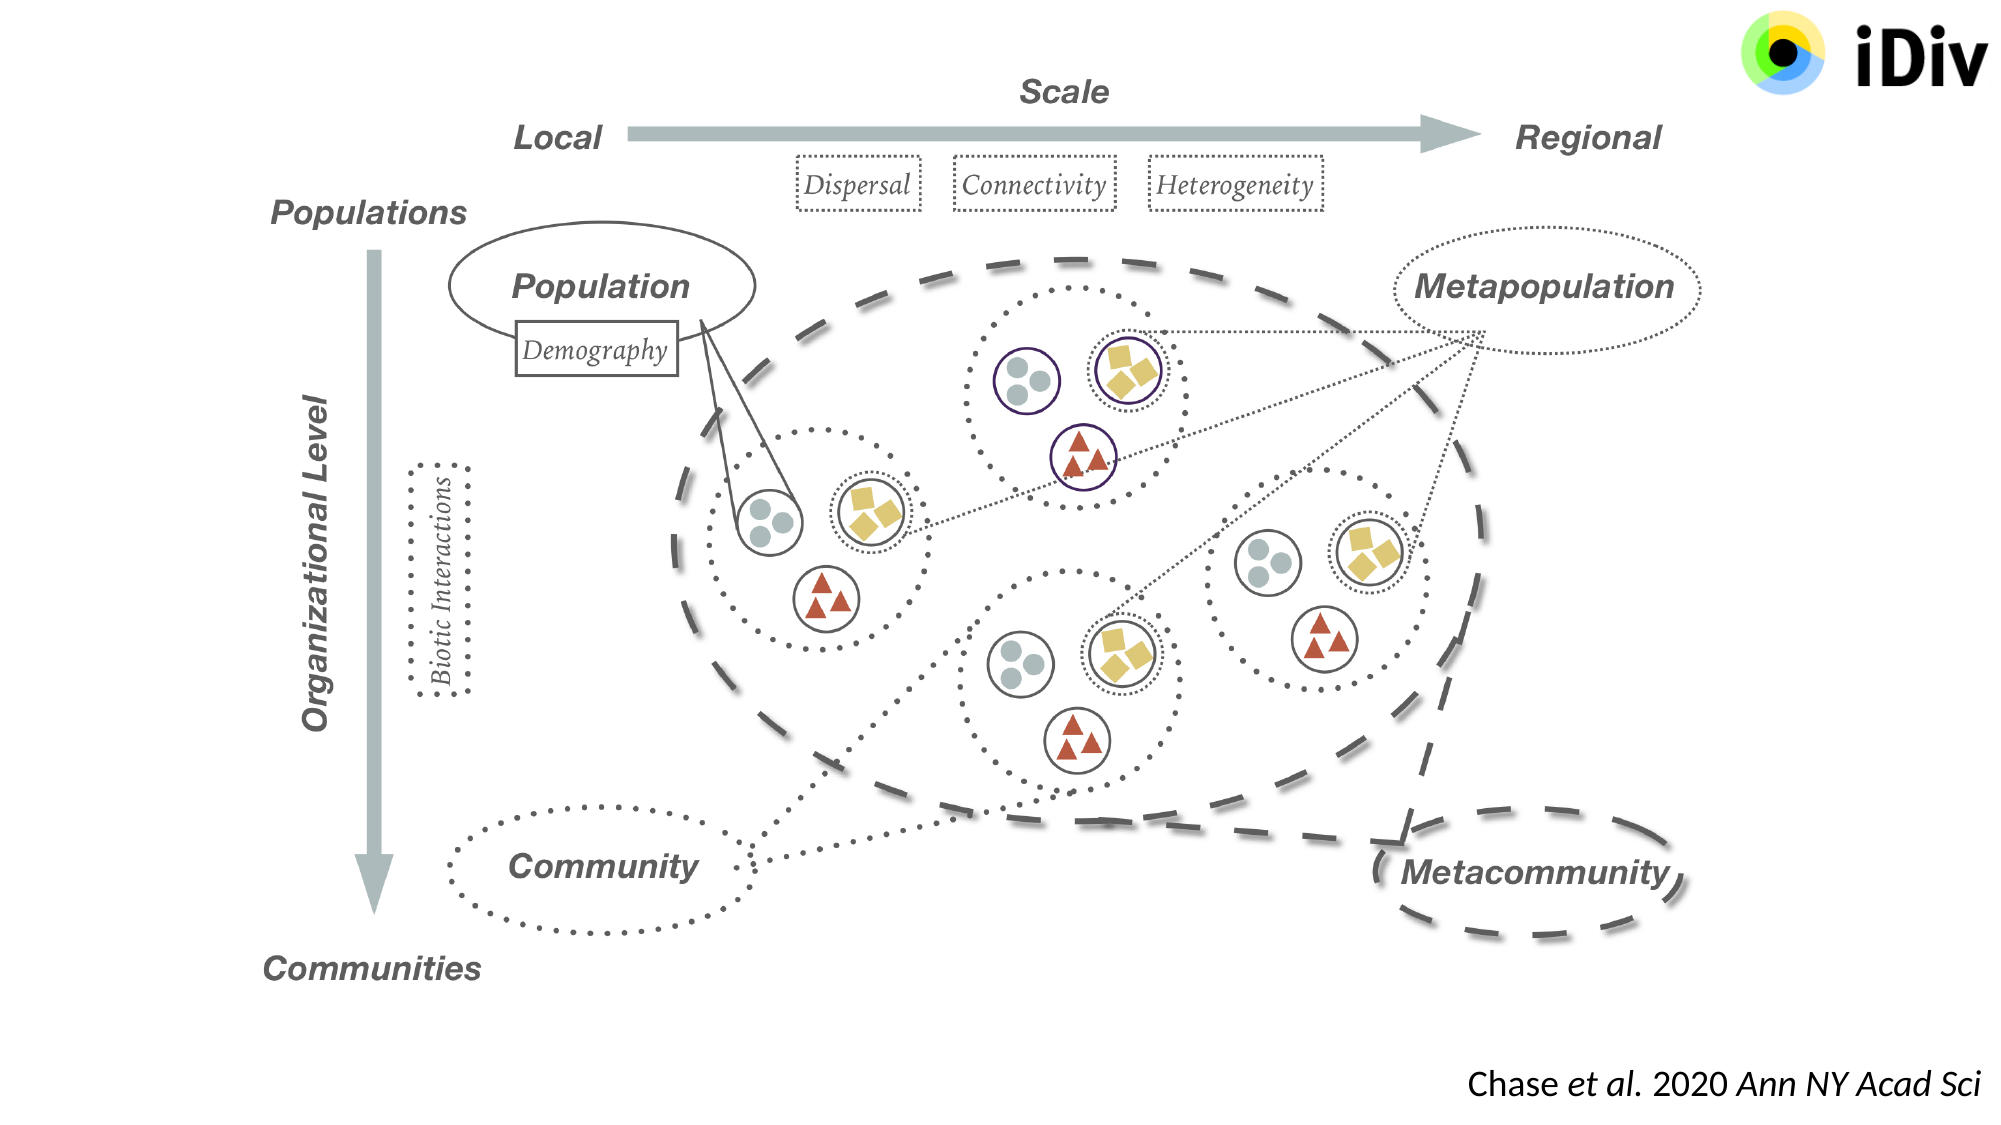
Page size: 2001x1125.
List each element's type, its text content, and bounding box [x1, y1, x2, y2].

picture [256, 62, 1706, 1009]
text_box Chase et al. 2020 Ann NY Acad Sci [1453, 1051, 1997, 1112]
picture [1734, 0, 1993, 115]
